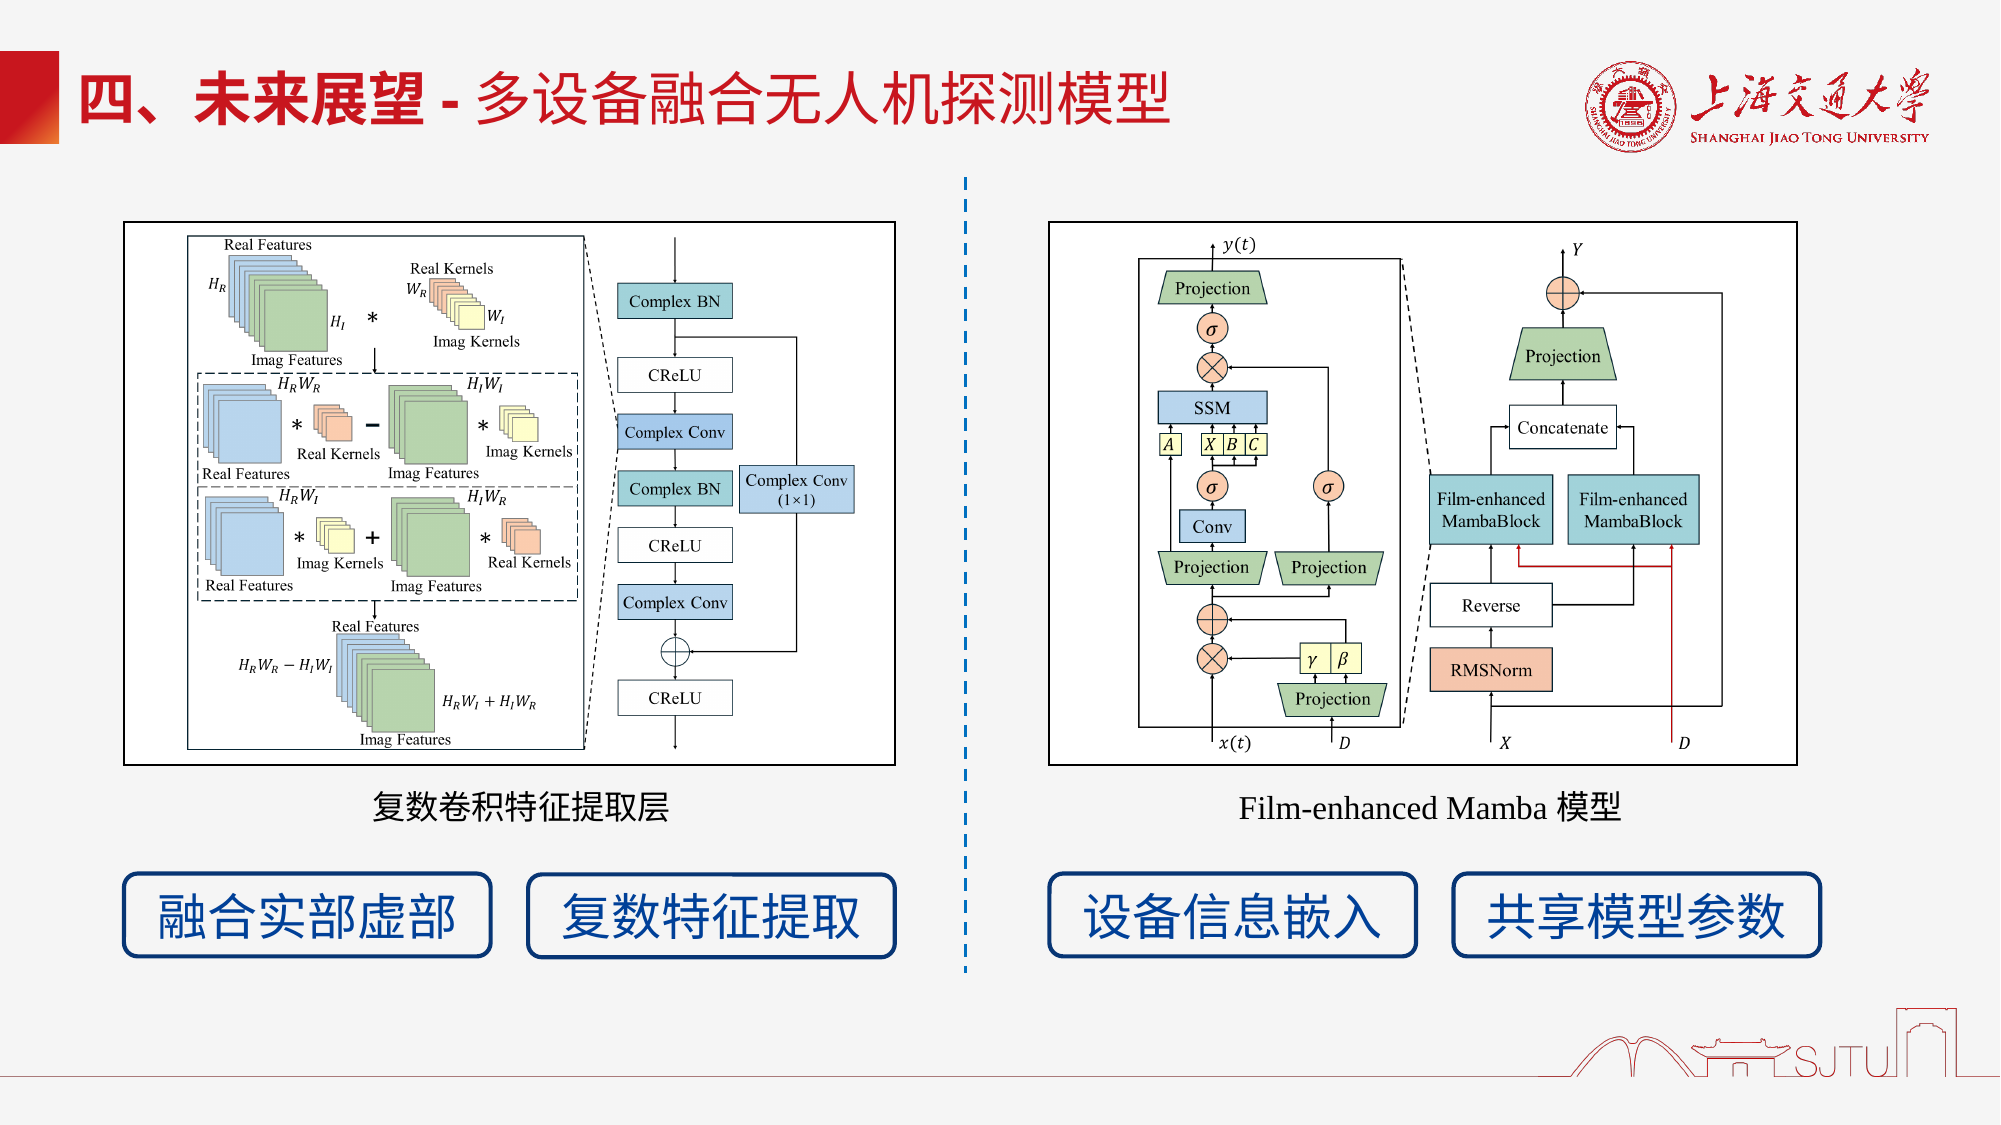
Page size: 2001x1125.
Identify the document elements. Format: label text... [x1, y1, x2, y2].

picture [1138, 229, 1723, 761]
text_box [123, 222, 895, 765]
picture [187, 229, 857, 758]
picture [0, 1008, 2000, 1077]
text_box 融合实部虚部 [123, 873, 491, 957]
picture [1567, 43, 1946, 168]
text_box 共享模型参数 [1453, 873, 1821, 957]
title 四、未来展望-多设备融合无人机探测模型 [62, 43, 1530, 152]
text_box [1049, 222, 1797, 765]
text_box 设备信息嵌入 [1049, 873, 1417, 957]
text_box 复数特征提取 [528, 874, 895, 958]
text_box Film-enhanced Mamba模型 [1207, 779, 1654, 834]
text_box 复数卷积特征提取层 [338, 779, 706, 834]
